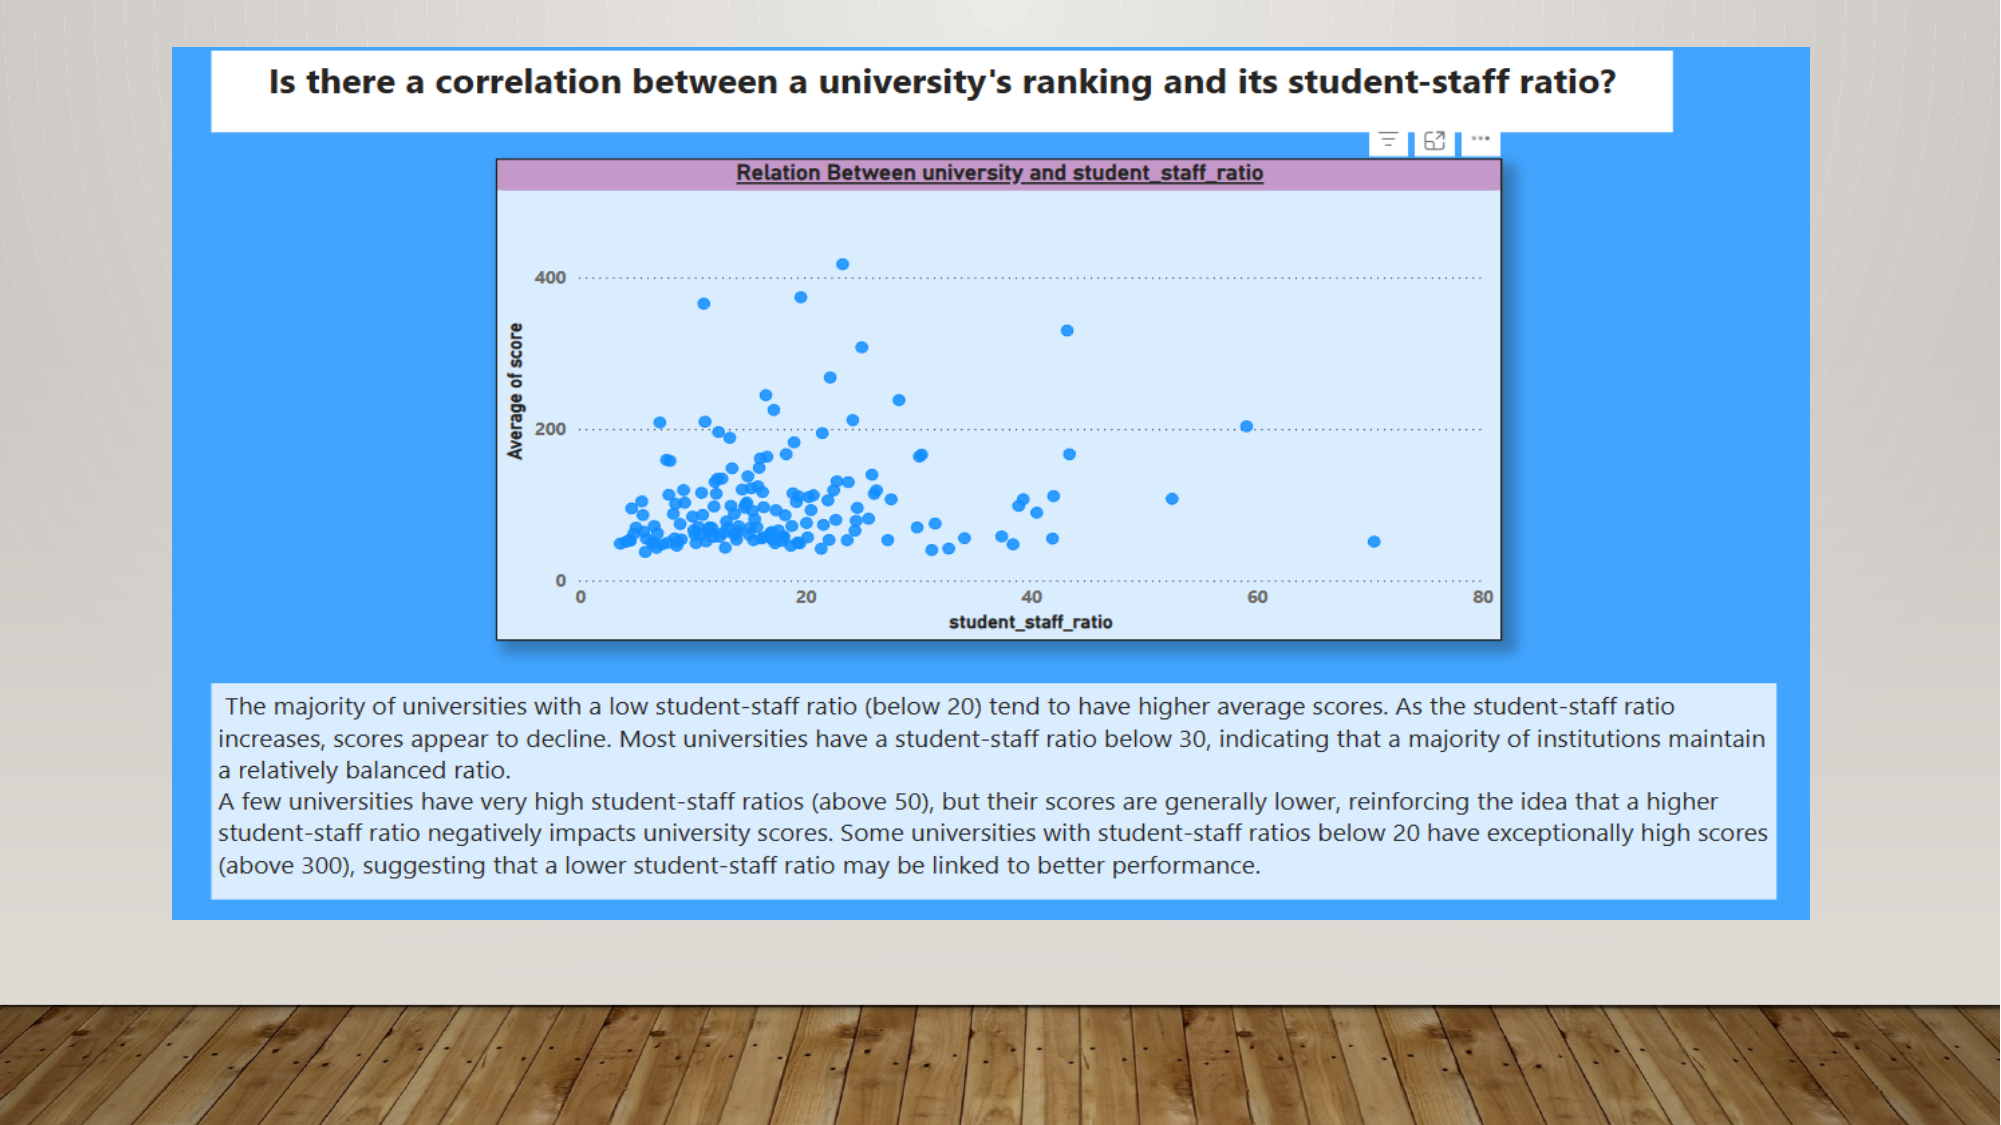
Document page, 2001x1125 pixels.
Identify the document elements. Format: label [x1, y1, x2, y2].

picture [0, 1005, 2000, 1125]
picture [171, 47, 1810, 920]
